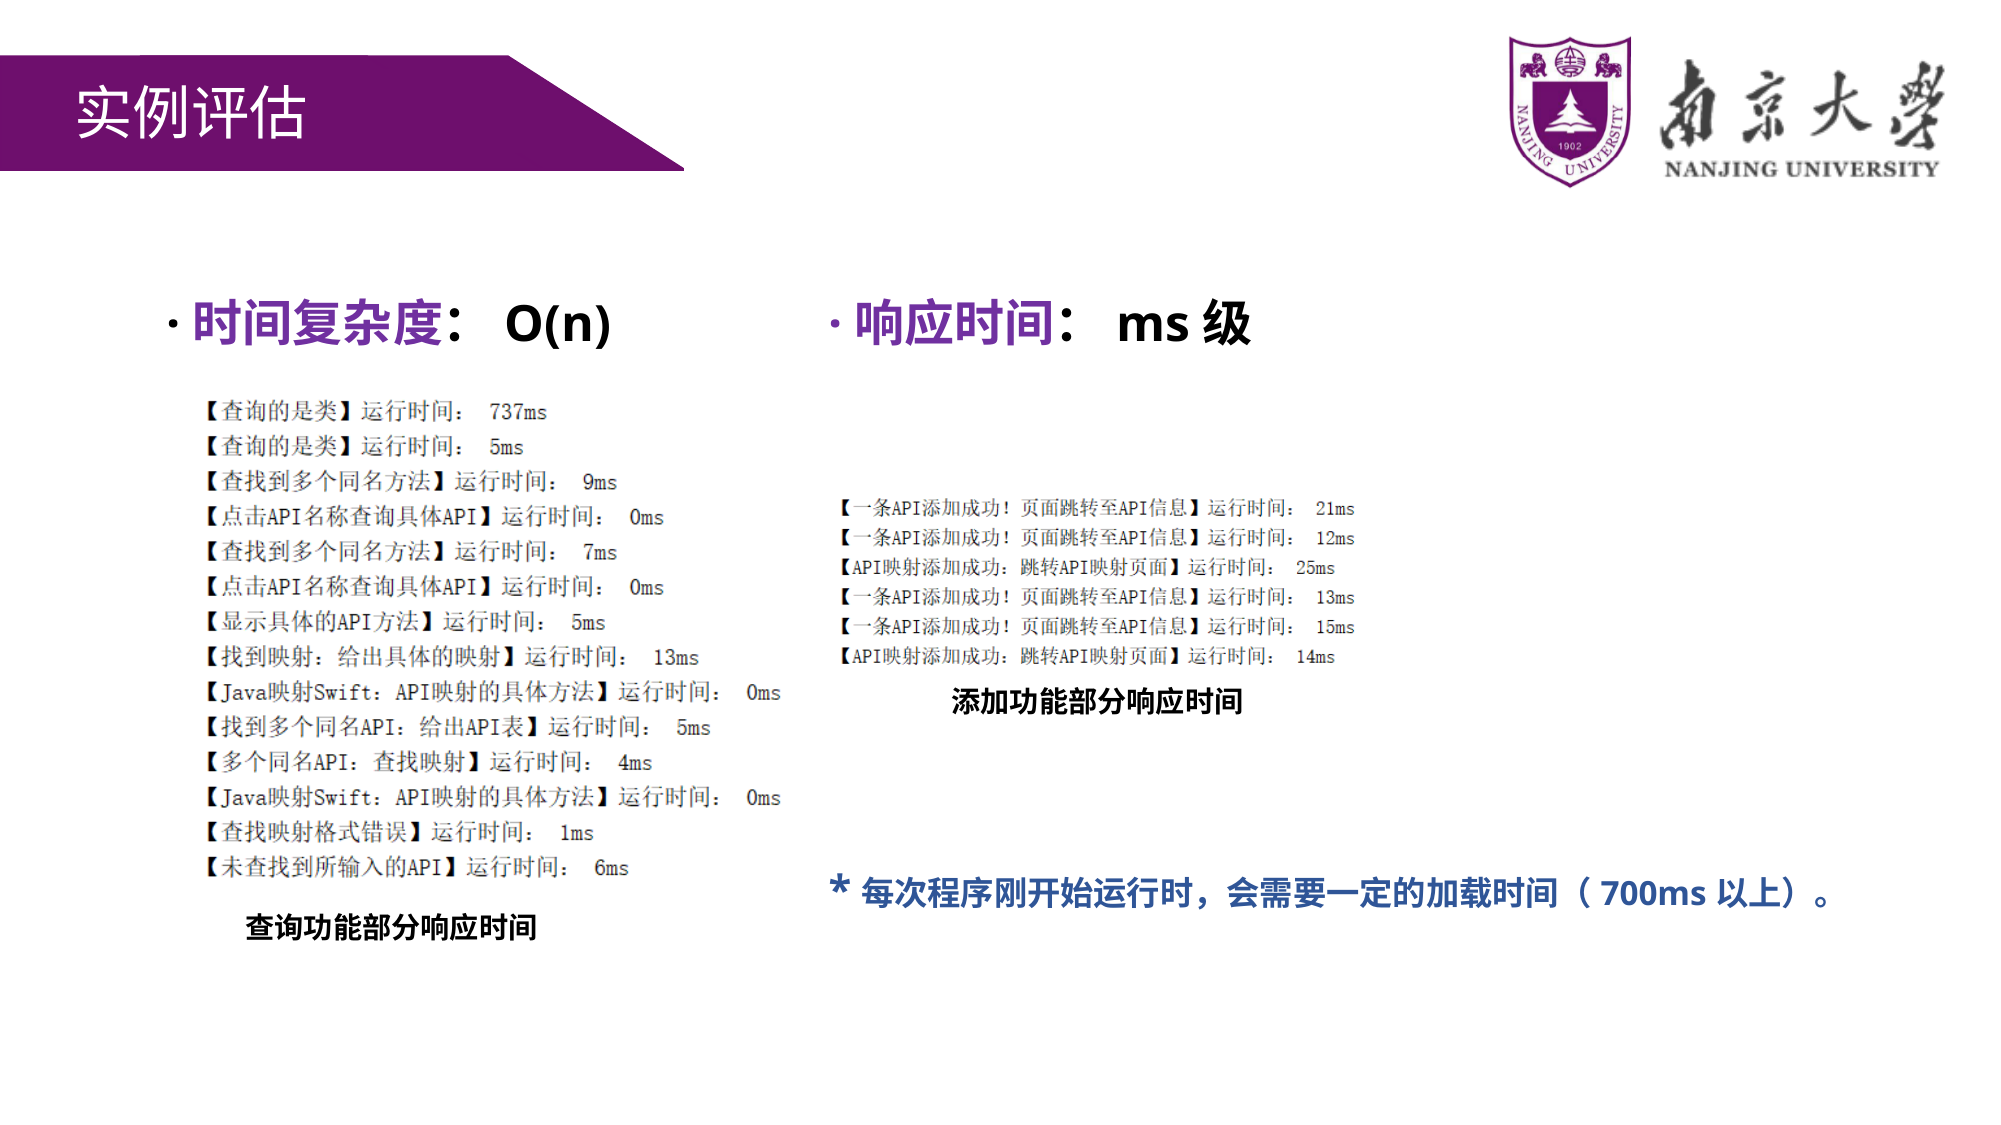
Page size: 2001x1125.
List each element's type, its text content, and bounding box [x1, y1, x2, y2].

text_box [1493, 16, 1957, 205]
picture [194, 396, 1422, 883]
text_box ·时间复杂度：O(n) [151, 283, 752, 359]
text_box 添加功能部分响应时间 [936, 676, 1299, 726]
text_box *每次程序刚开始运行时，会需要一定的加载时间（700ms以上）。 [813, 856, 1980, 921]
text_box ·响应时间：ms级 [813, 283, 1980, 359]
text_box 查询功能部分响应时间 [230, 902, 593, 952]
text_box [0, 56, 683, 170]
